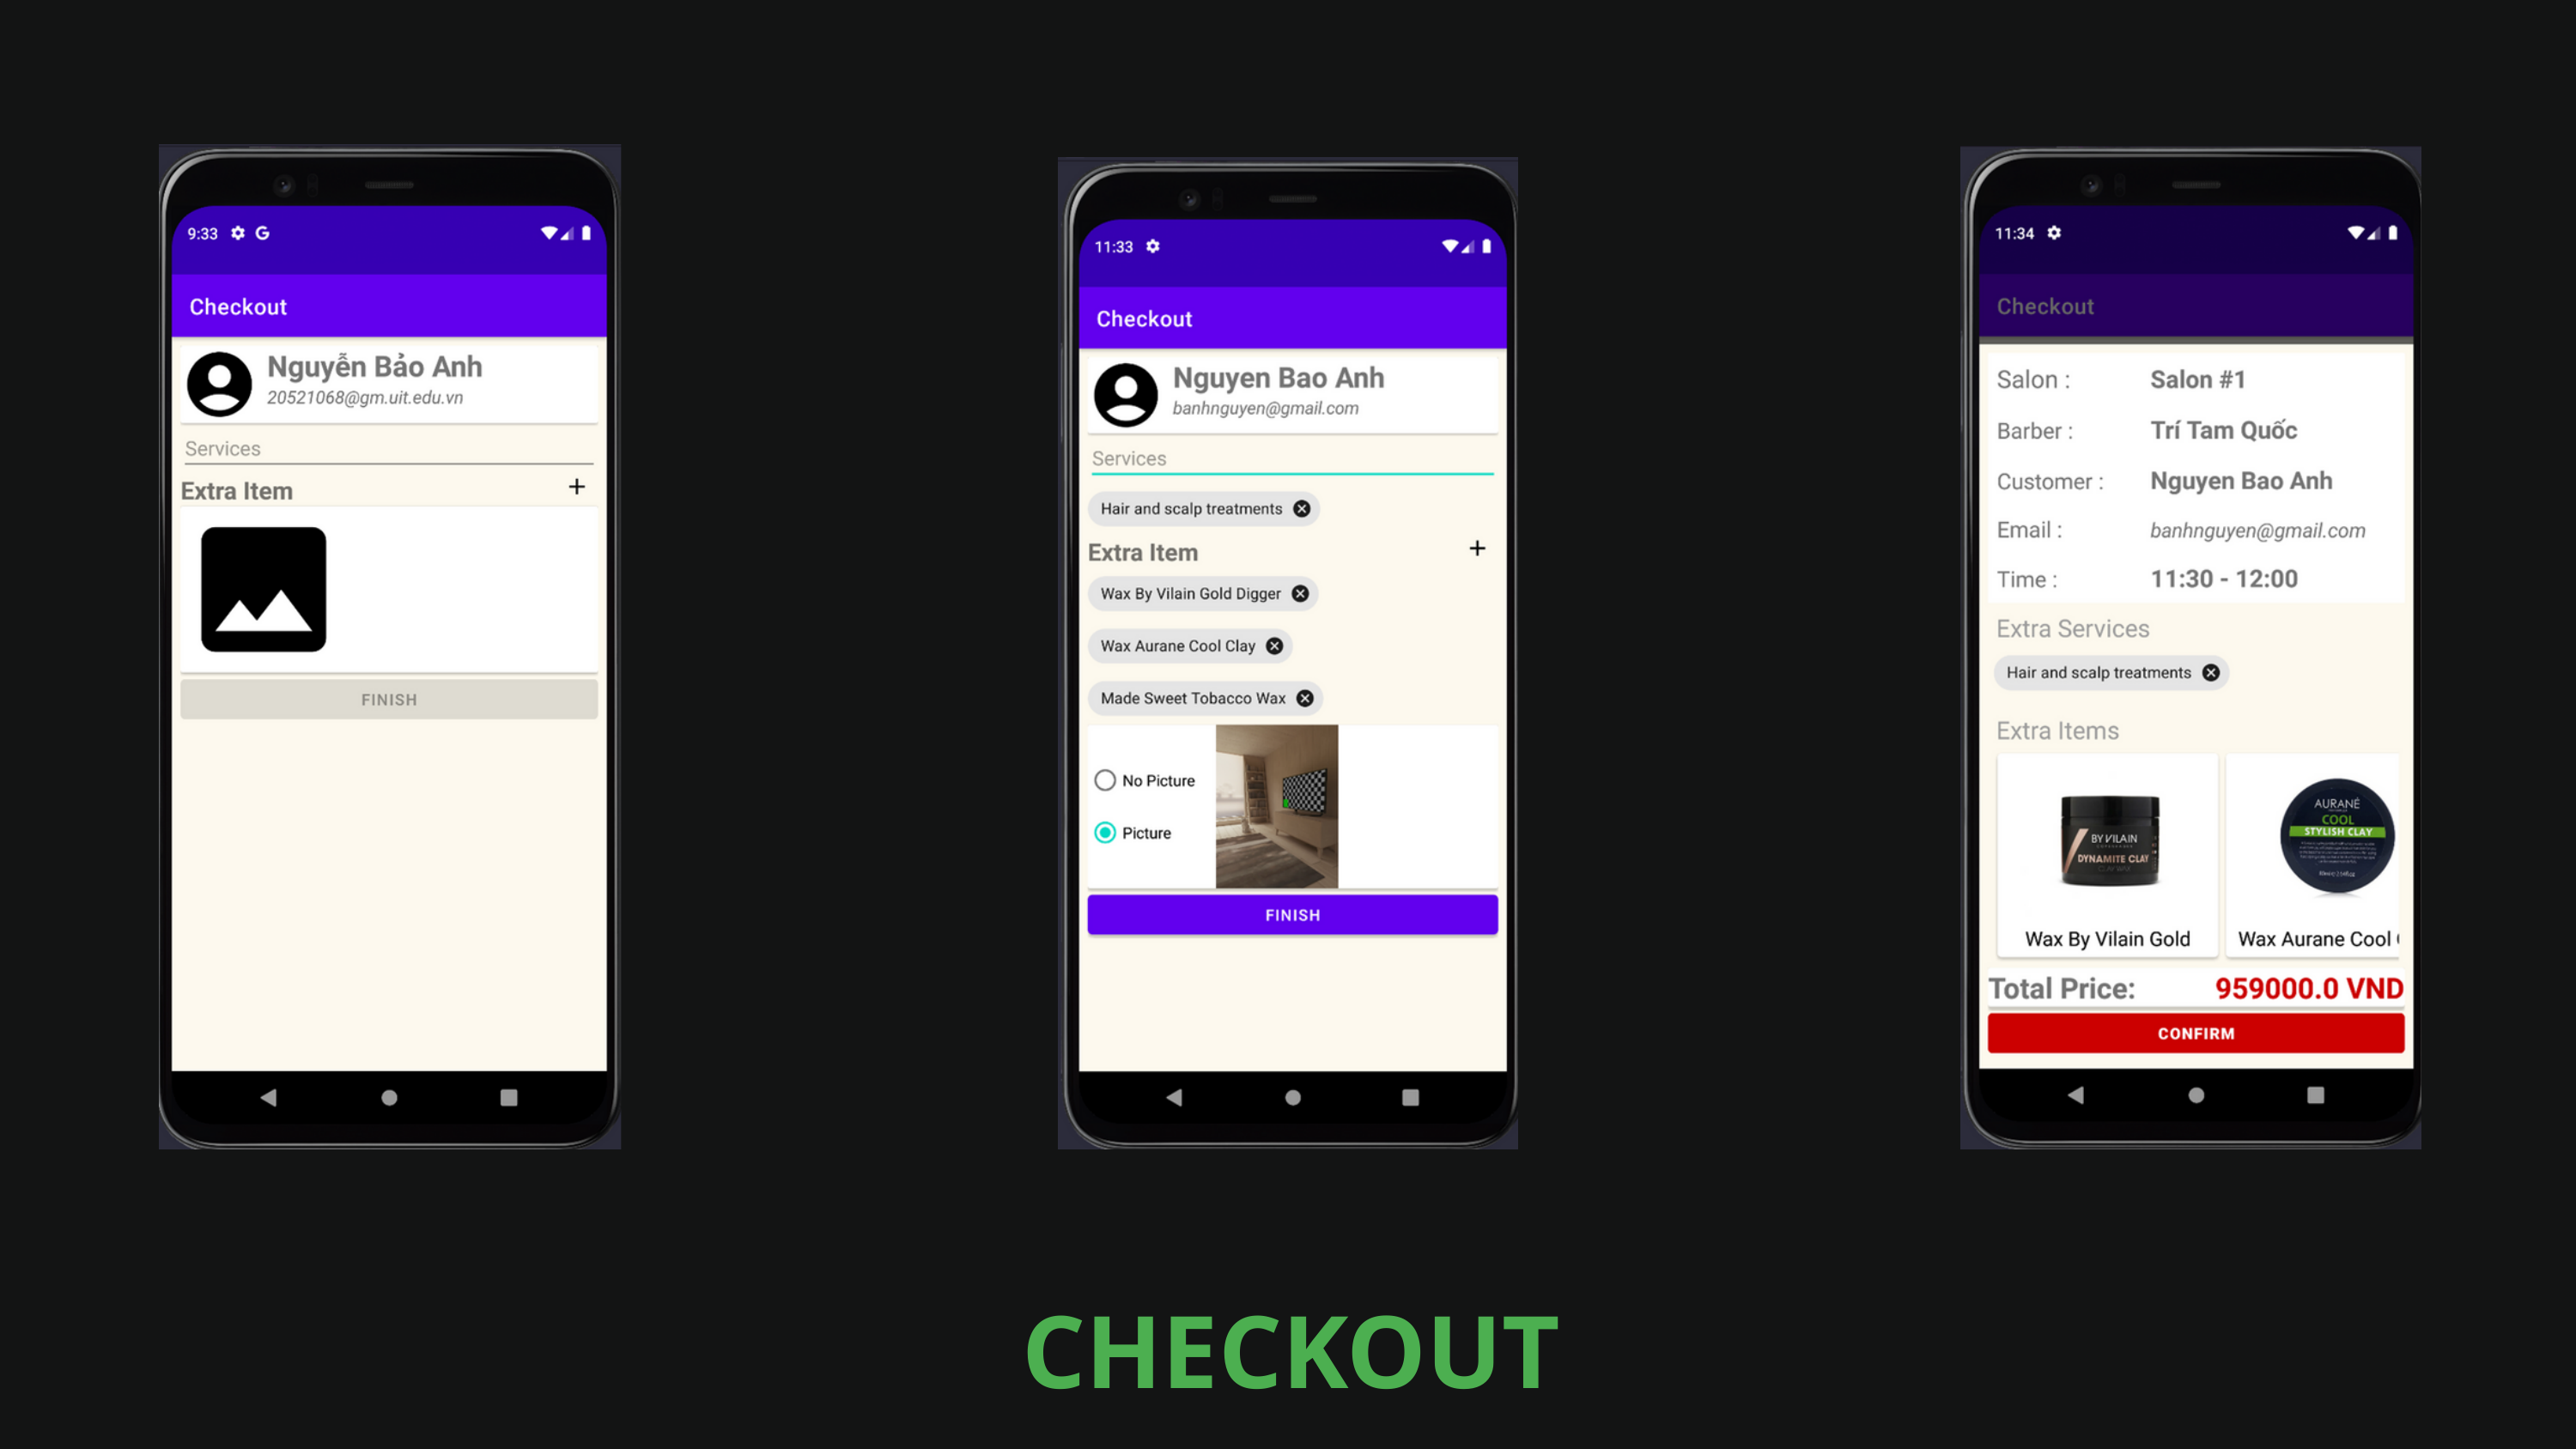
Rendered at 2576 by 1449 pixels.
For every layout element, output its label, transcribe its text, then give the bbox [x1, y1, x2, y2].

text_box CHECKOUT [899, 1264, 1683, 1409]
text_box [1058, 157, 1518, 1149]
text_box [159, 144, 622, 1149]
text_box [1960, 146, 2422, 1149]
